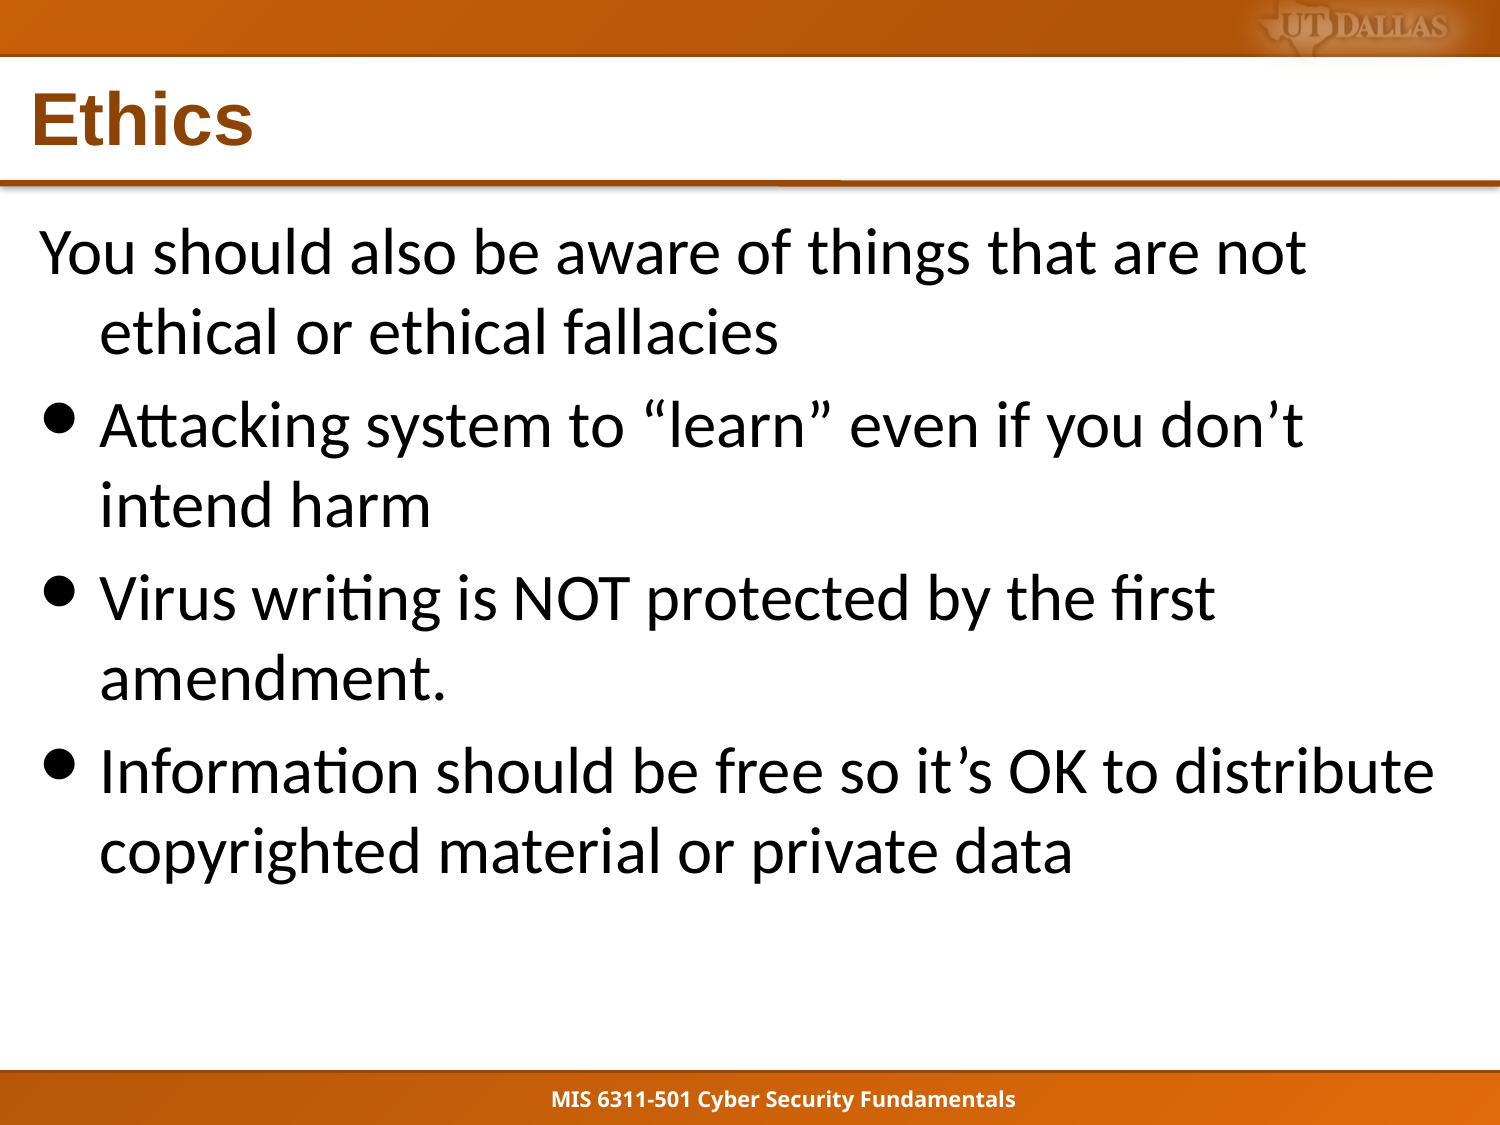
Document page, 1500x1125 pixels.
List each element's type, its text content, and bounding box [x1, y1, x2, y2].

picture [1218, 0, 1500, 64]
list You should also be aware of things that are not ethical or ethical fallacies Attacking system to “learn” even if you don’t intend harm Virus writing is NOT protected by the first amendment. Information should be free so it’s OK to distribute copyrighted material or private data [24, 199, 1500, 1077]
title Ethics [0, 64, 1500, 178]
